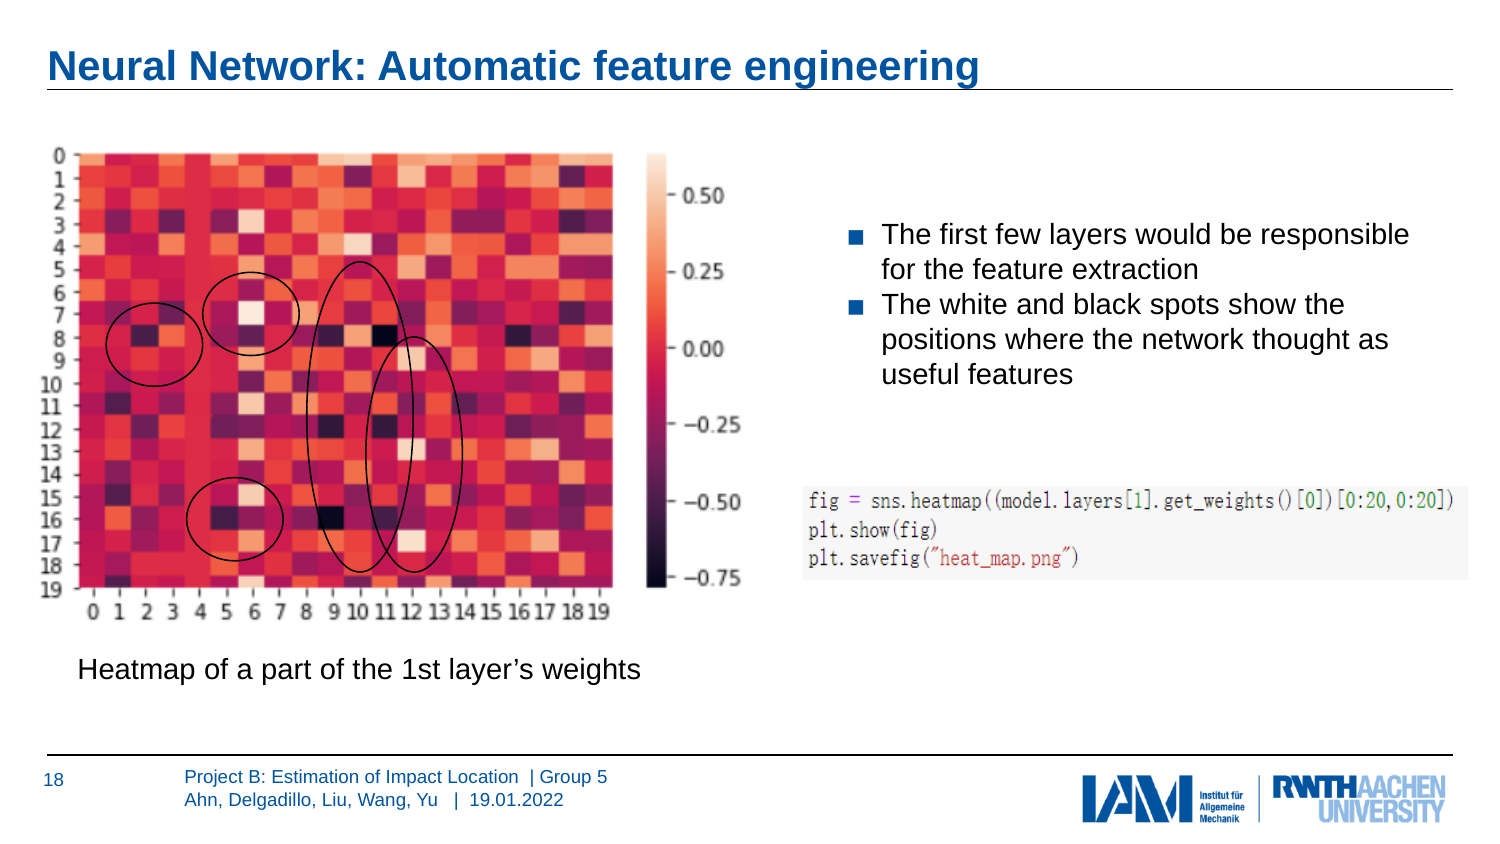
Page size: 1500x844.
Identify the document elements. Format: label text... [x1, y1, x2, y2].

title Neural Network: Automatic feature engineering [47, 22, 1453, 89]
text_box The first few layers would be responsible for the feature extraction The white and black spots show the positions where the network thought as useful features [831, 160, 1440, 405]
picture [1068, 752, 1459, 844]
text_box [24, 142, 751, 702]
picture [802, 486, 1469, 580]
